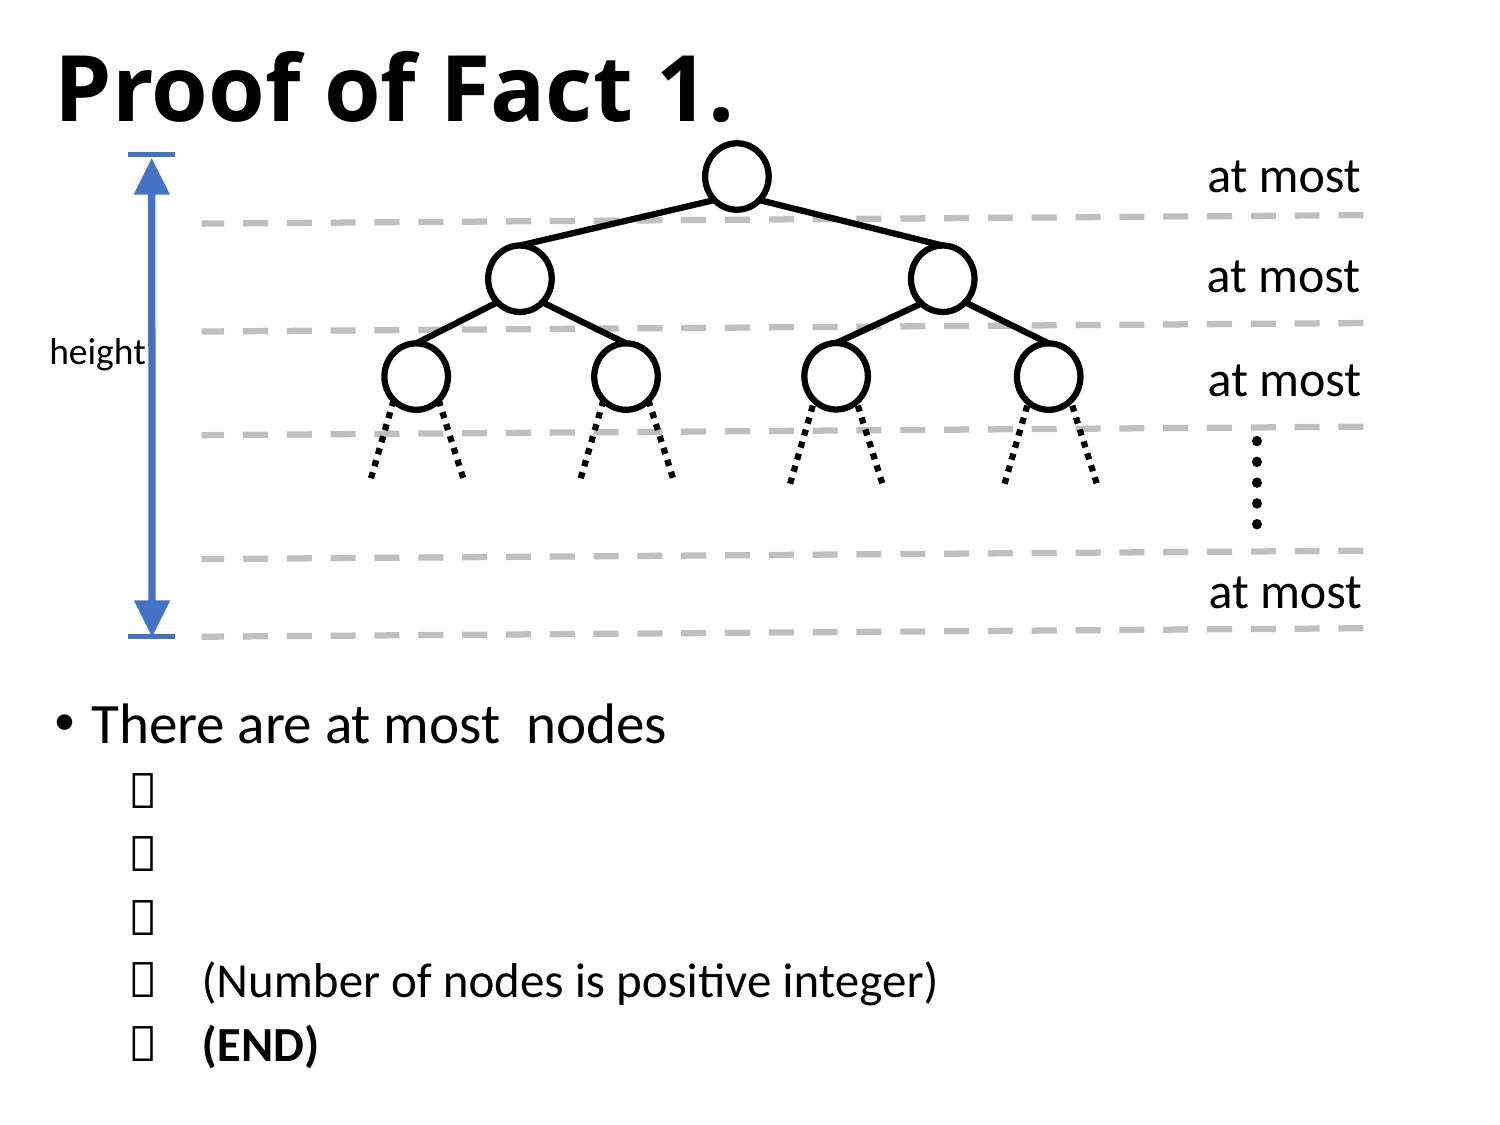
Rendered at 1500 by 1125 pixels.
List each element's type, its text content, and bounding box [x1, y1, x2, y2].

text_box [884, 426, 1003, 436]
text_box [394, 426, 438, 436]
text_box [1015, 342, 1082, 411]
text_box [965, 302, 1049, 344]
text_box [836, 302, 925, 344]
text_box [1028, 426, 1072, 436]
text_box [759, 199, 943, 246]
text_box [1049, 322, 1364, 332]
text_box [201, 215, 519, 224]
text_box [542, 302, 627, 344]
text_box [1099, 426, 1364, 436]
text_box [438, 400, 465, 483]
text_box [715, 215, 759, 224]
text_box [803, 342, 869, 411]
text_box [579, 400, 604, 483]
text_box [909, 244, 976, 314]
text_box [925, 322, 965, 332]
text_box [788, 405, 813, 489]
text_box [519, 199, 715, 246]
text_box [675, 426, 788, 436]
text_box [704, 142, 770, 211]
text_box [369, 400, 394, 483]
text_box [201, 628, 1364, 637]
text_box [627, 322, 836, 332]
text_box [416, 302, 498, 344]
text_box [201, 322, 416, 332]
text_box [1003, 405, 1028, 489]
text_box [857, 405, 884, 489]
text_box [593, 342, 659, 411]
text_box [201, 550, 1364, 560]
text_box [201, 426, 369, 436]
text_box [604, 426, 648, 436]
text_box [487, 244, 553, 314]
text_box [1072, 405, 1099, 489]
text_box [943, 215, 1364, 224]
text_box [498, 322, 542, 332]
title Proof of Fact 1. [39, 22, 1461, 161]
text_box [813, 426, 857, 436]
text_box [465, 426, 579, 436]
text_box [648, 400, 675, 483]
text_box [383, 342, 450, 411]
